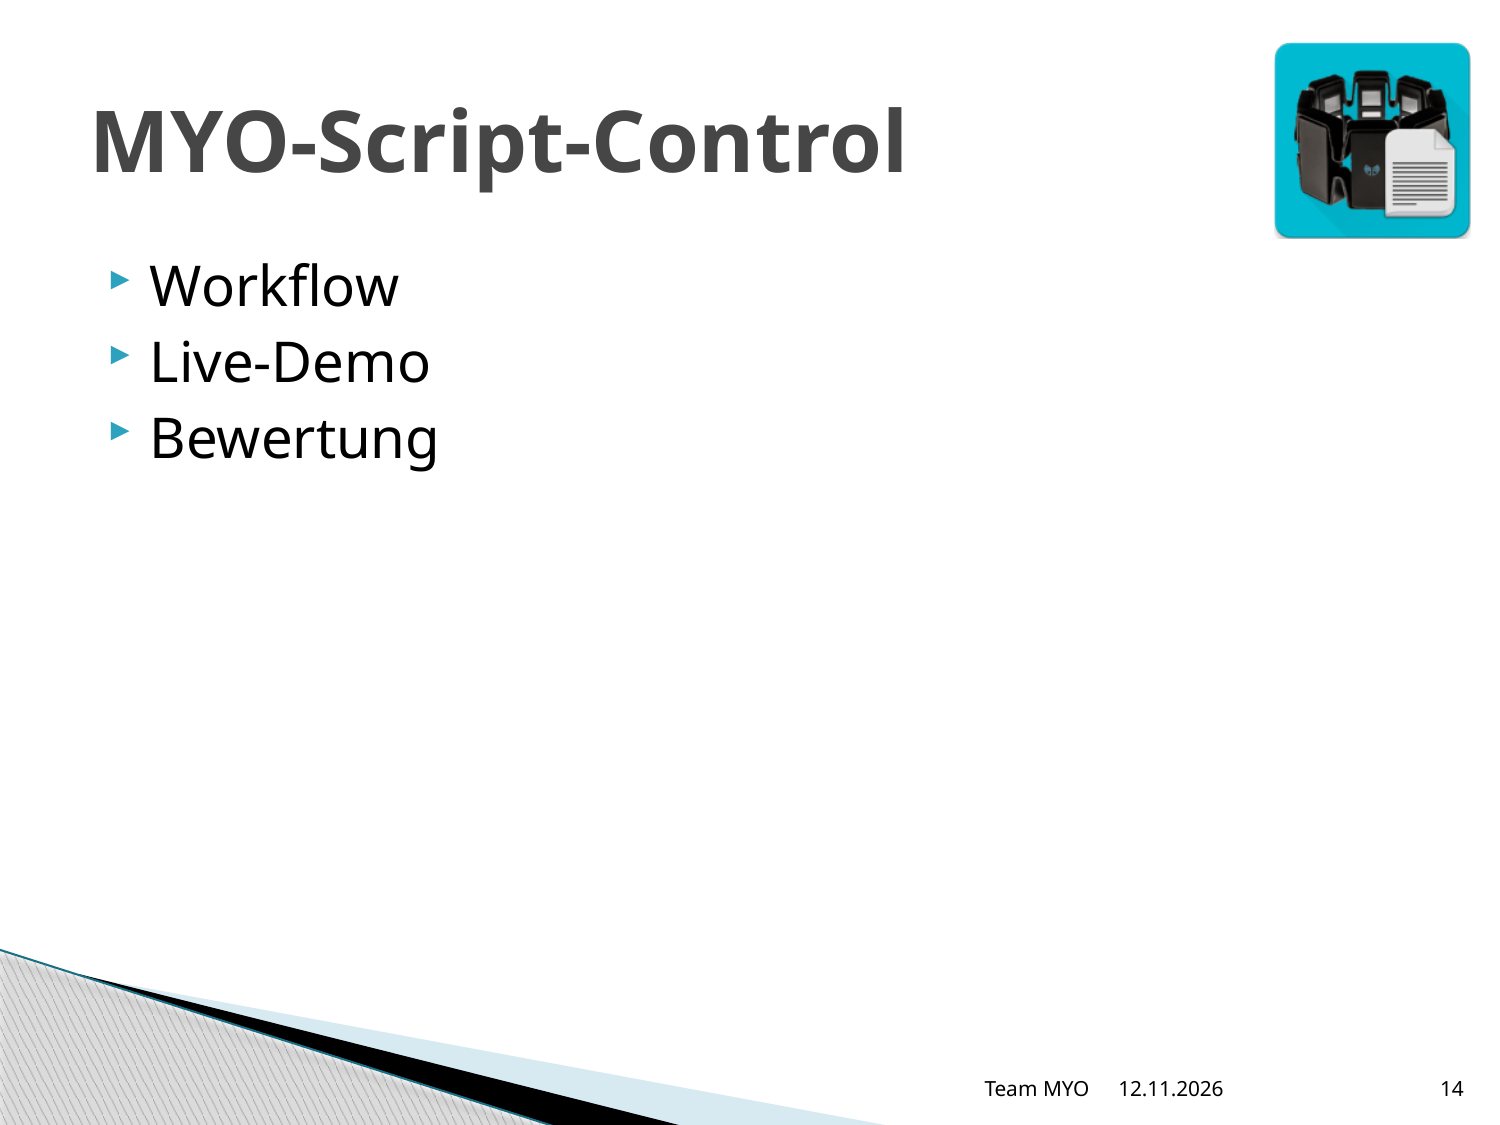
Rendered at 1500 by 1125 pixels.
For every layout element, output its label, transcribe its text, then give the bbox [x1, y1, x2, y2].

list Workflow Live-Demo Bewertung [75, 243, 1425, 986]
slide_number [1105, 1051, 1418, 1112]
title MYO-Script-Control [75, 45, 1271, 233]
footer Team MYO [718, 1051, 1105, 1112]
picture [1273, 42, 1471, 240]
slide_number 14 [1418, 1051, 1479, 1112]
